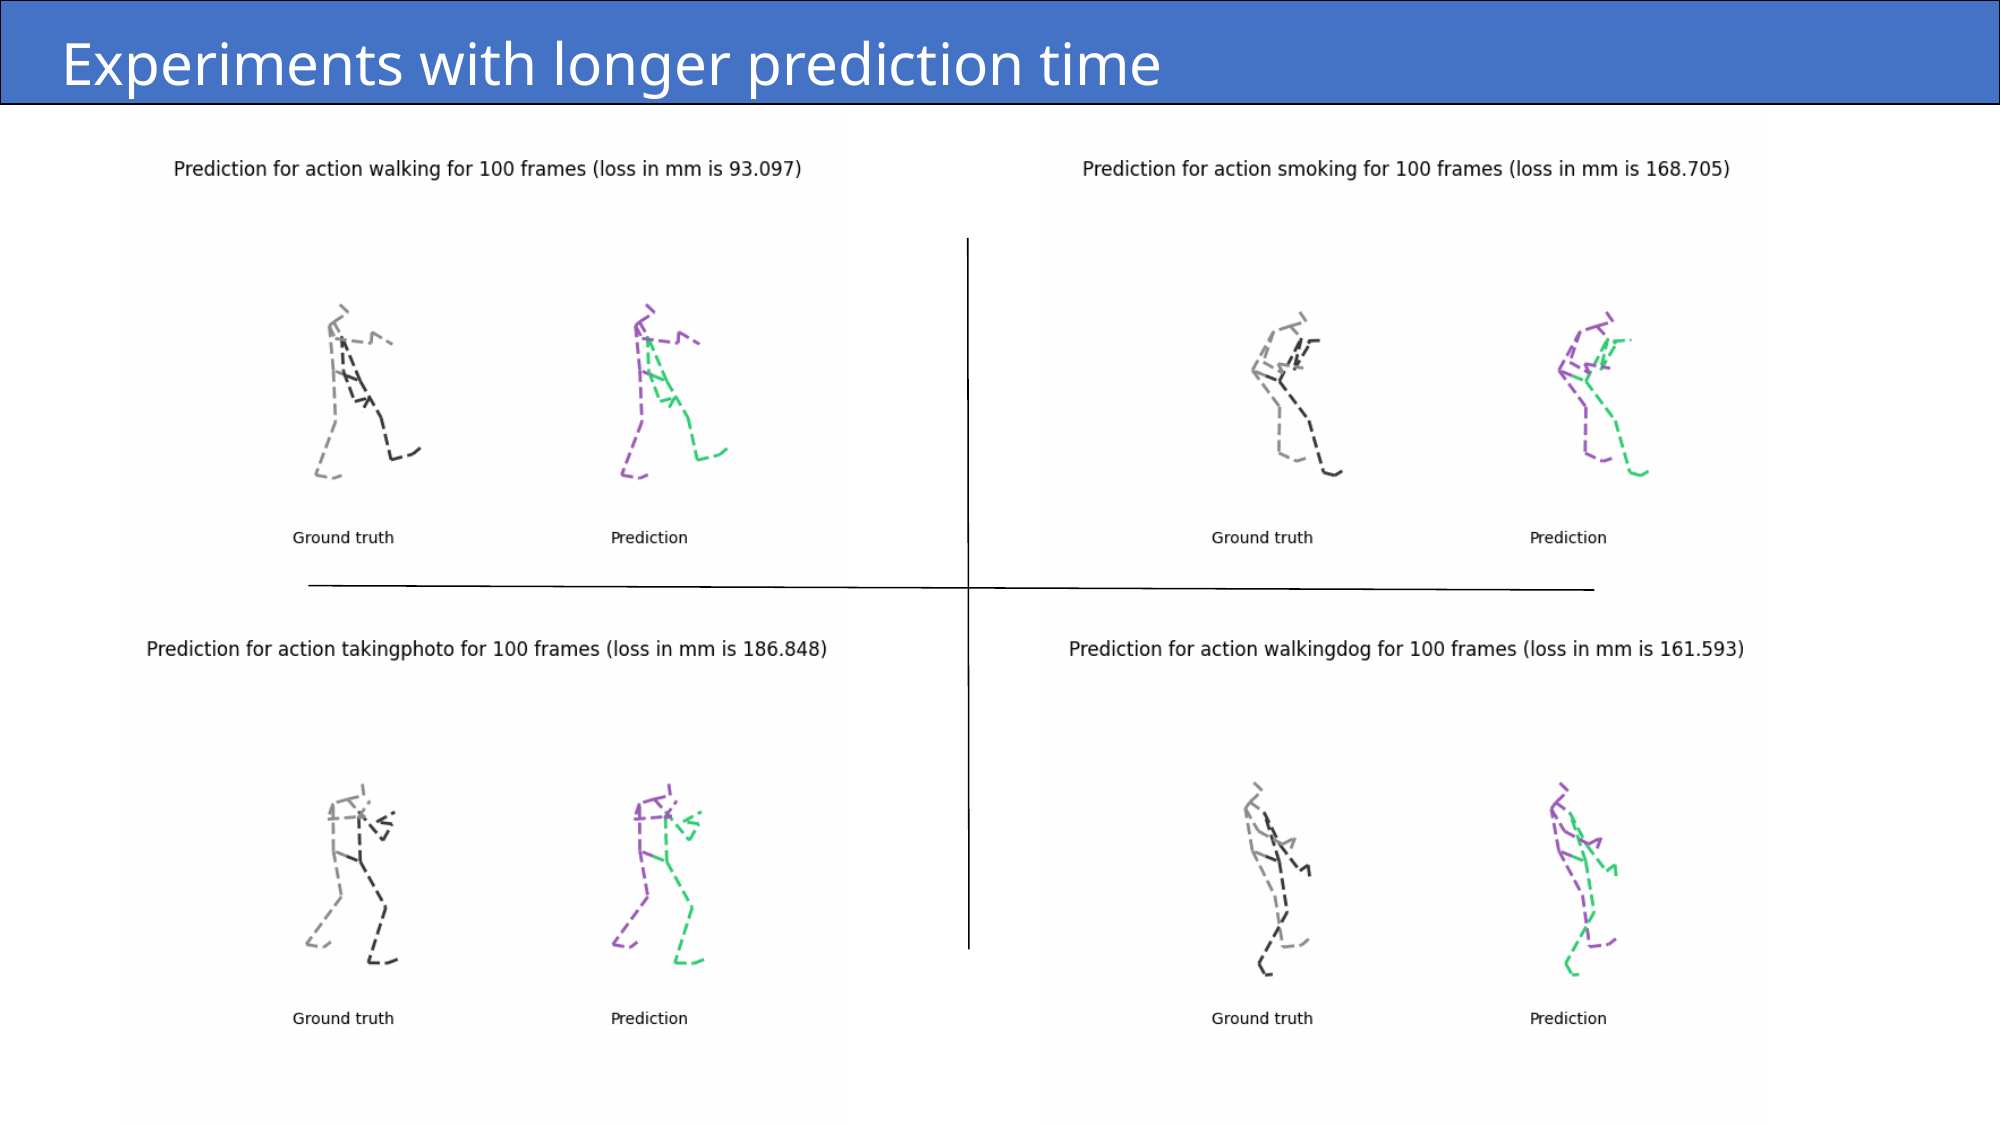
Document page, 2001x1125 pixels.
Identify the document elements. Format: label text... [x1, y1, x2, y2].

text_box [308, 585, 1595, 591]
picture [1044, 106, 1770, 1125]
text_box [0, 0, 2000, 104]
picture [125, 106, 851, 1125]
text_box Experiments with longer prediction time [46, 19, 1993, 105]
